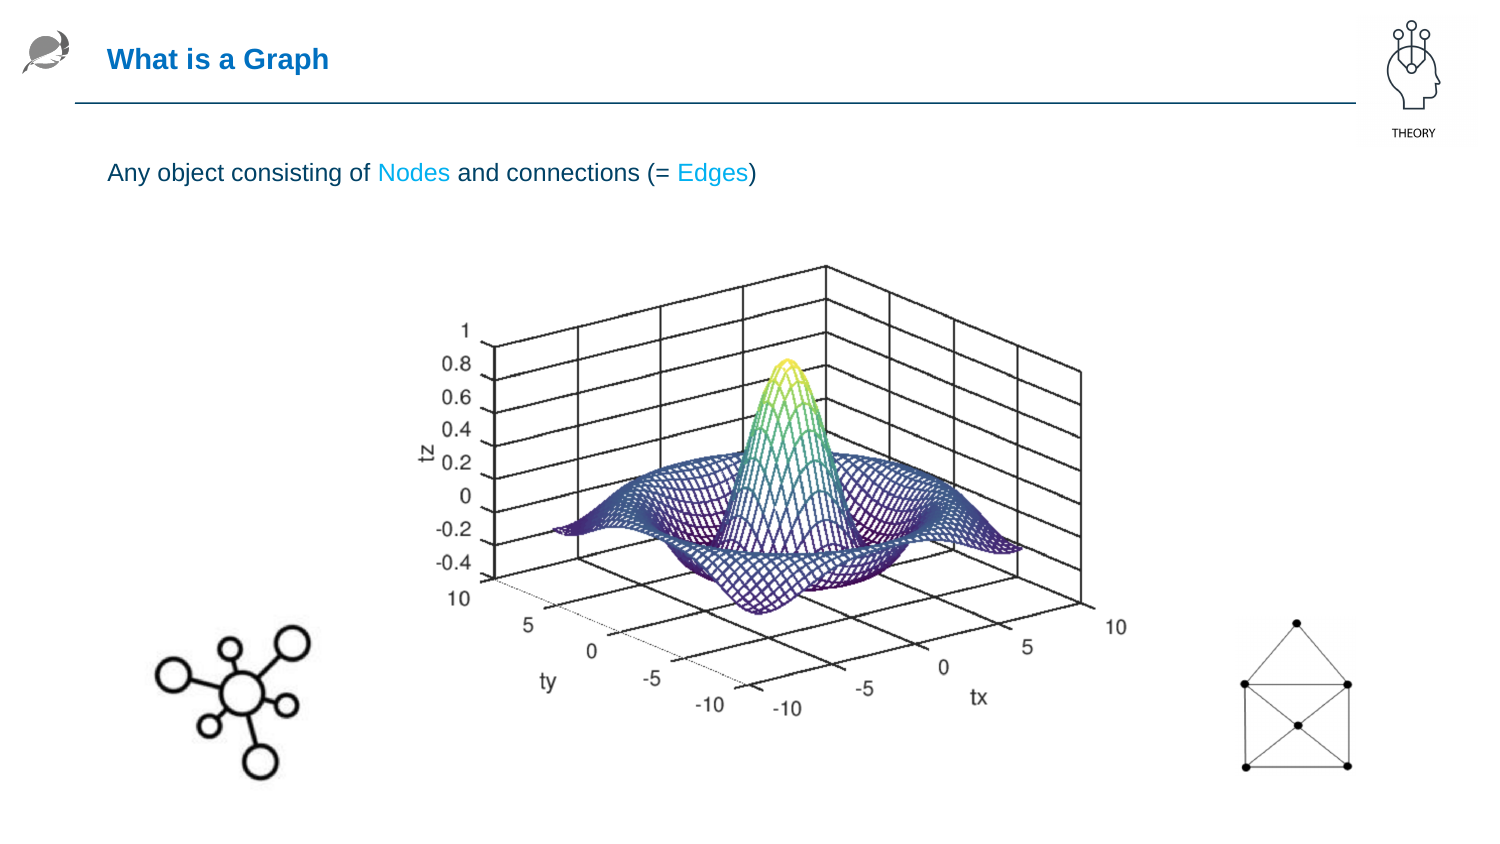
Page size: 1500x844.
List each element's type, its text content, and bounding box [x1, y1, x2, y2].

picture [119, 589, 352, 801]
picture [16, 27, 75, 76]
text_box Any object consisting of Nodes and connections (= Edges) [92, 148, 772, 194]
picture [1235, 616, 1357, 776]
text_box What is a Graph [92, 33, 345, 83]
picture [1355, 14, 1479, 147]
picture [405, 255, 1200, 735]
